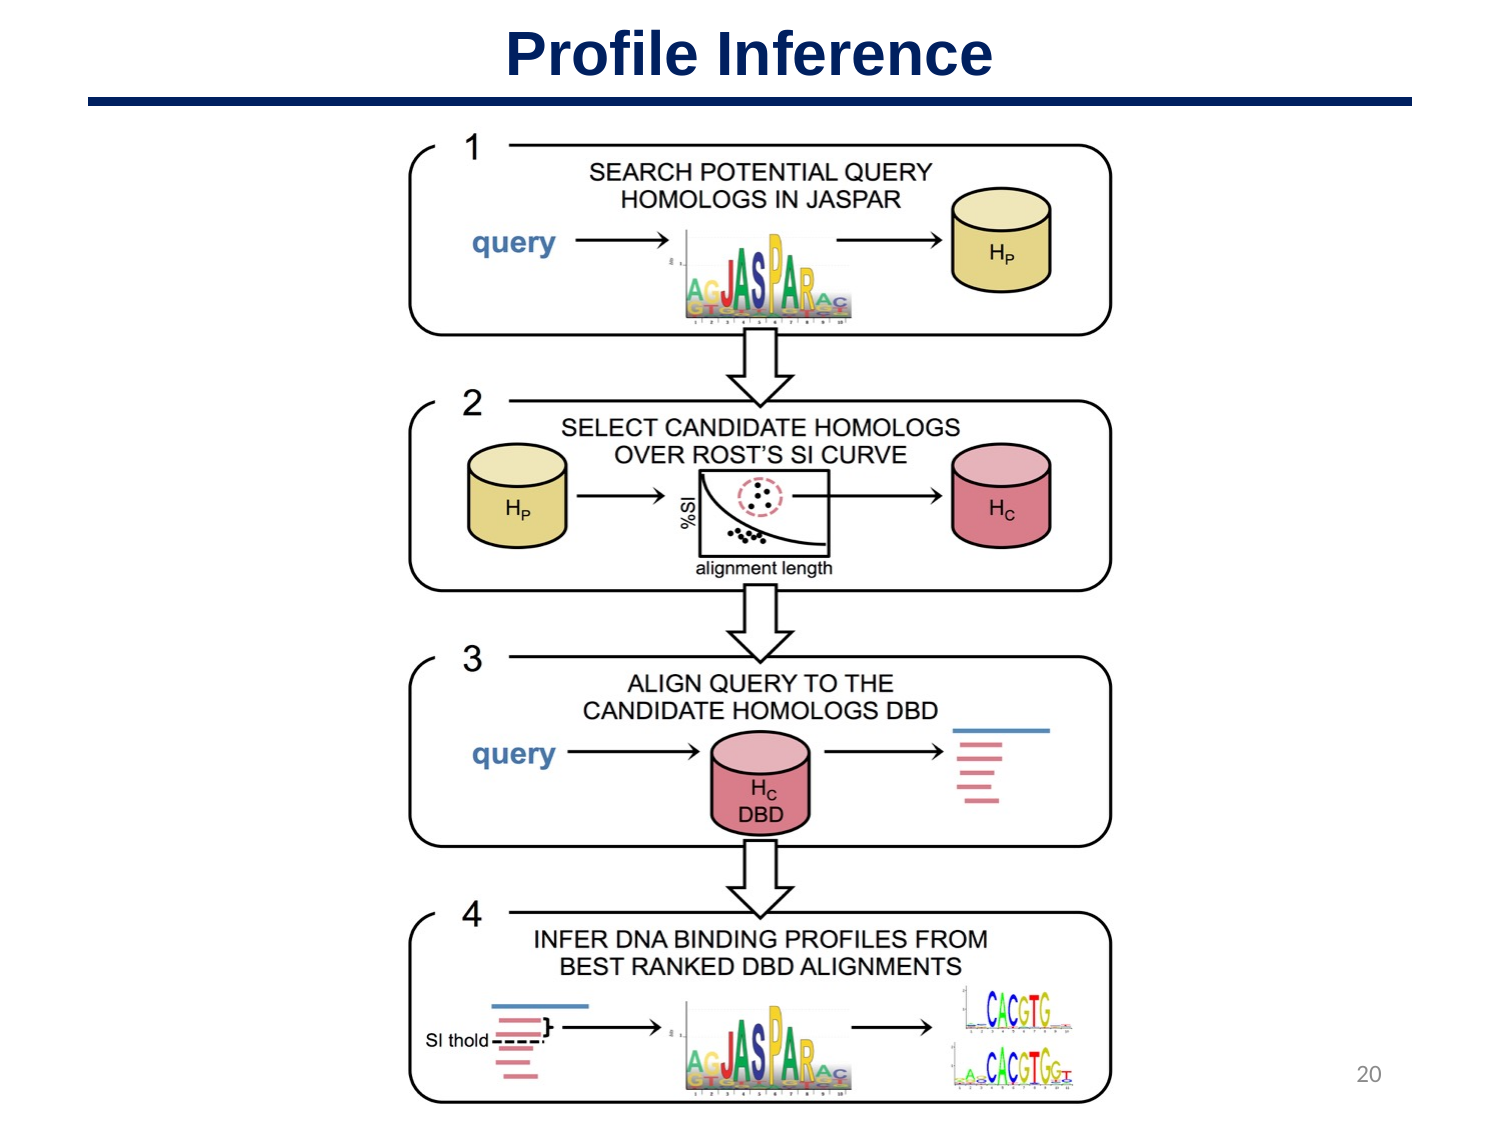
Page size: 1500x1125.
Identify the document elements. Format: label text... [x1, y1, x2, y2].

picture [385, 110, 1115, 1106]
text_box Profile Inference [94, 5, 1406, 95]
slide_number 20 [1115, 1042, 1397, 1103]
